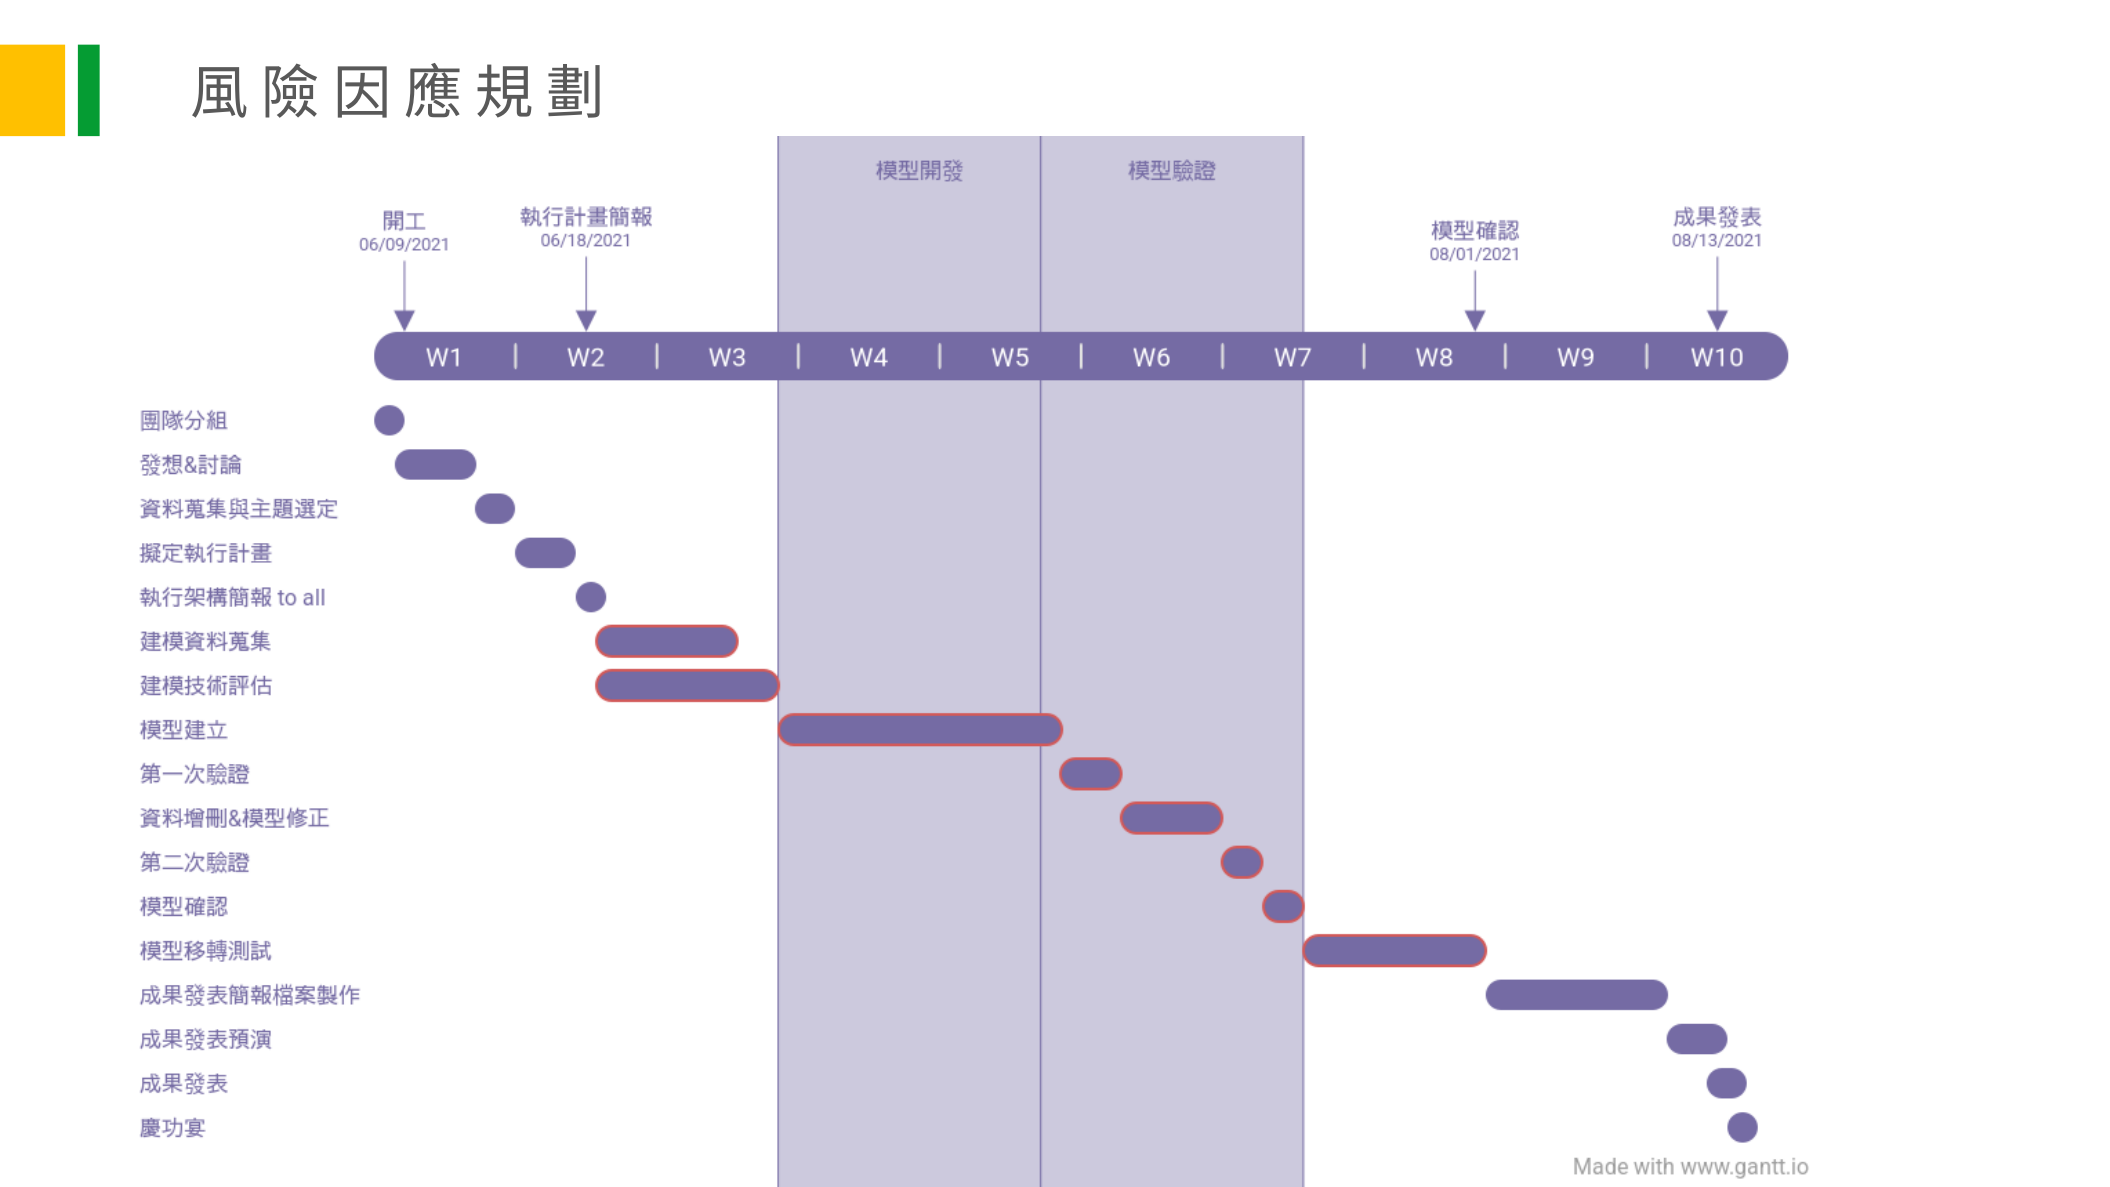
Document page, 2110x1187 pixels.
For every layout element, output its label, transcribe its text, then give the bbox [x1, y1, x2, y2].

text_box 風 險 因 應 規 劃 [121, 44, 675, 134]
picture [112, 135, 1816, 1187]
